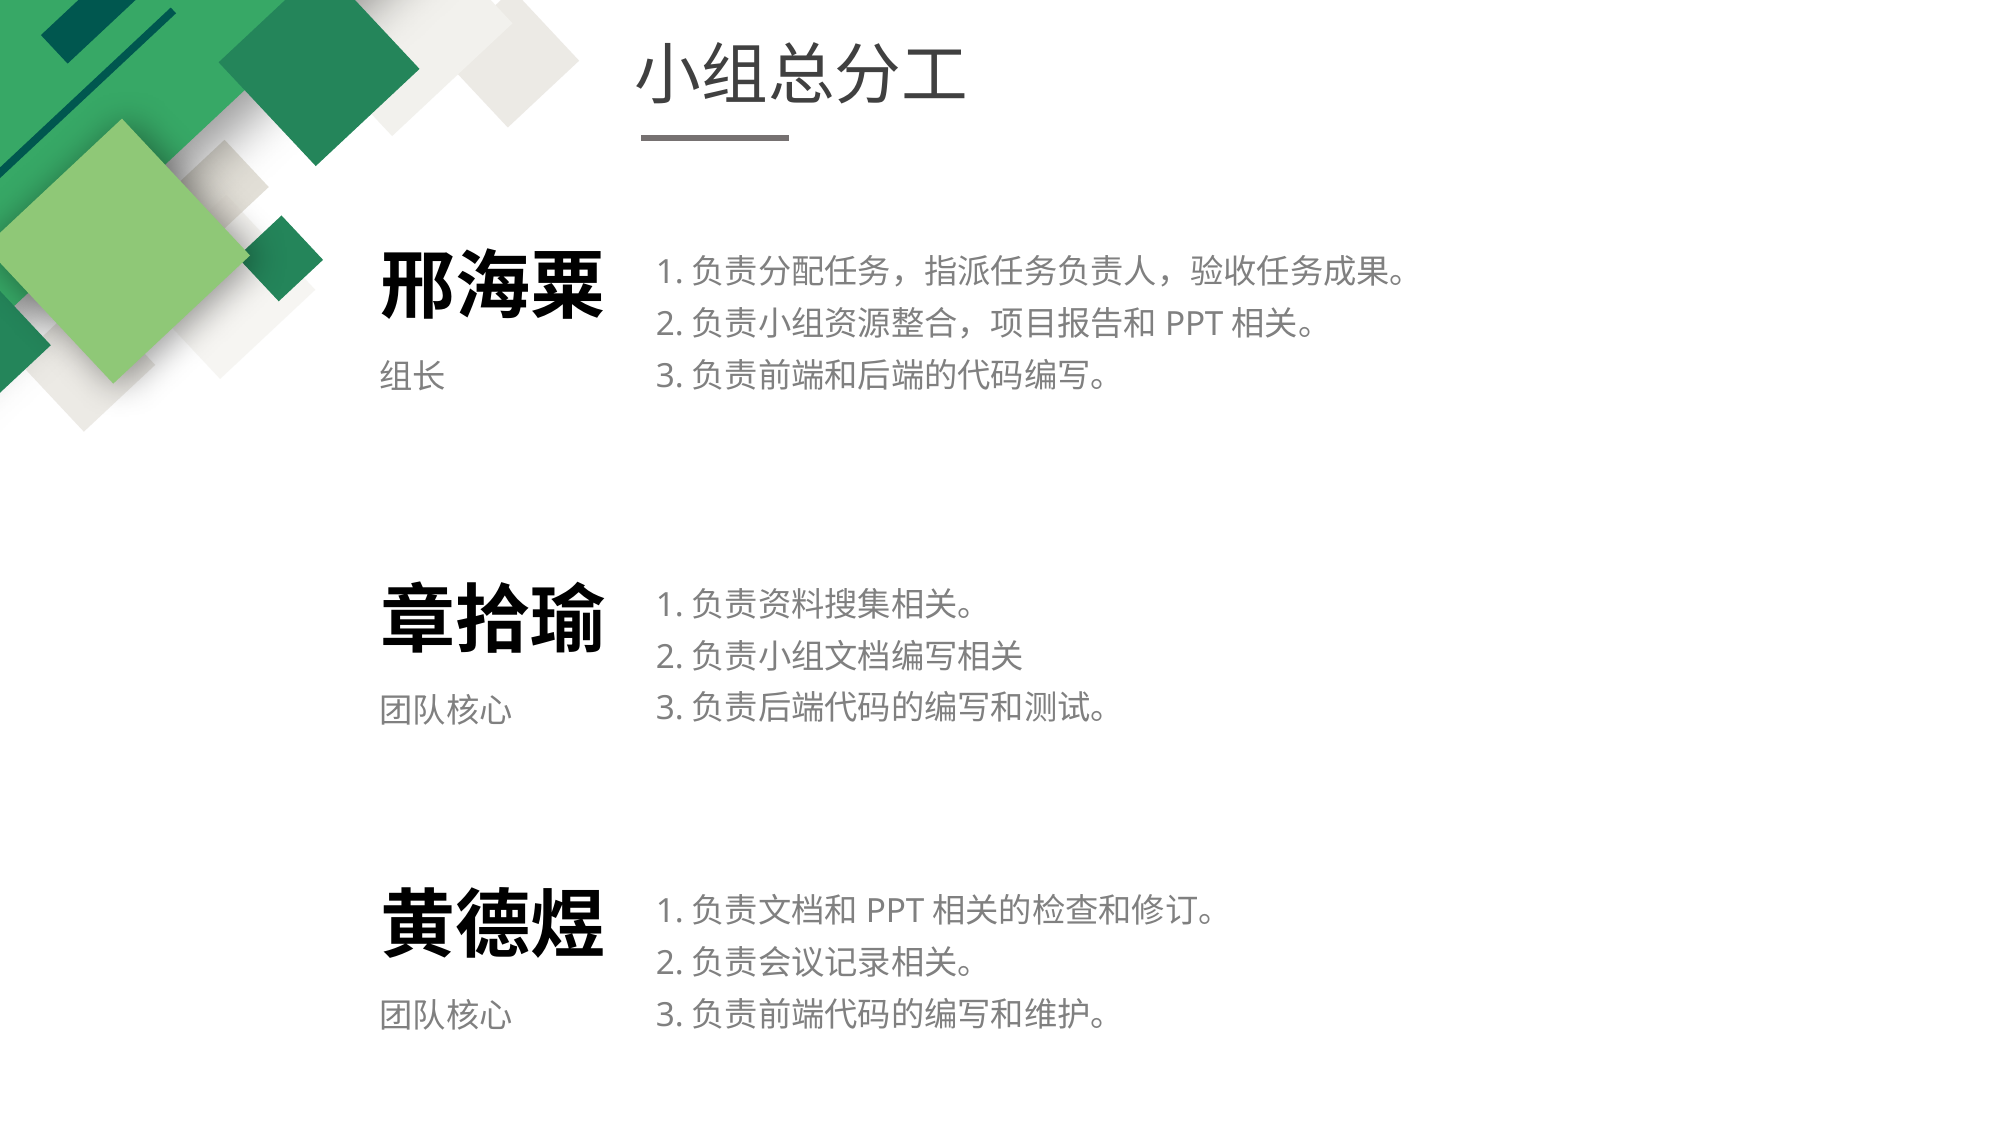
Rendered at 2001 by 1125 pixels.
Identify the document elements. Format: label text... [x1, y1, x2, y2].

text_box 1.负责文档和PPT相关的检查和修订。 2.负责会议记录相关。 3.负责前端代码的编写和维护。 [640, 870, 1935, 1041]
text_box 1.负责分配任务，指派任务负责人，验收任务成果。 2.负责小组资源整合，项目报告和PPT相关。 3.负责前端和后端的代码编写。 [640, 231, 1935, 402]
text_box 小组总分工 [620, 24, 1684, 119]
text_box 章拾瑜 [365, 563, 620, 669]
text_box 黄德煜 [365, 869, 620, 975]
text_box 团队核心 [365, 975, 569, 1042]
text_box 团队核心 [365, 669, 569, 737]
text_box 组长 [365, 336, 569, 403]
text_box 1.负责资料搜集相关。 2.负责小组文档编写相关 3.负责后端代码的编写和测试。 [640, 563, 1935, 734]
text_box 邢海粟 [365, 230, 620, 335]
